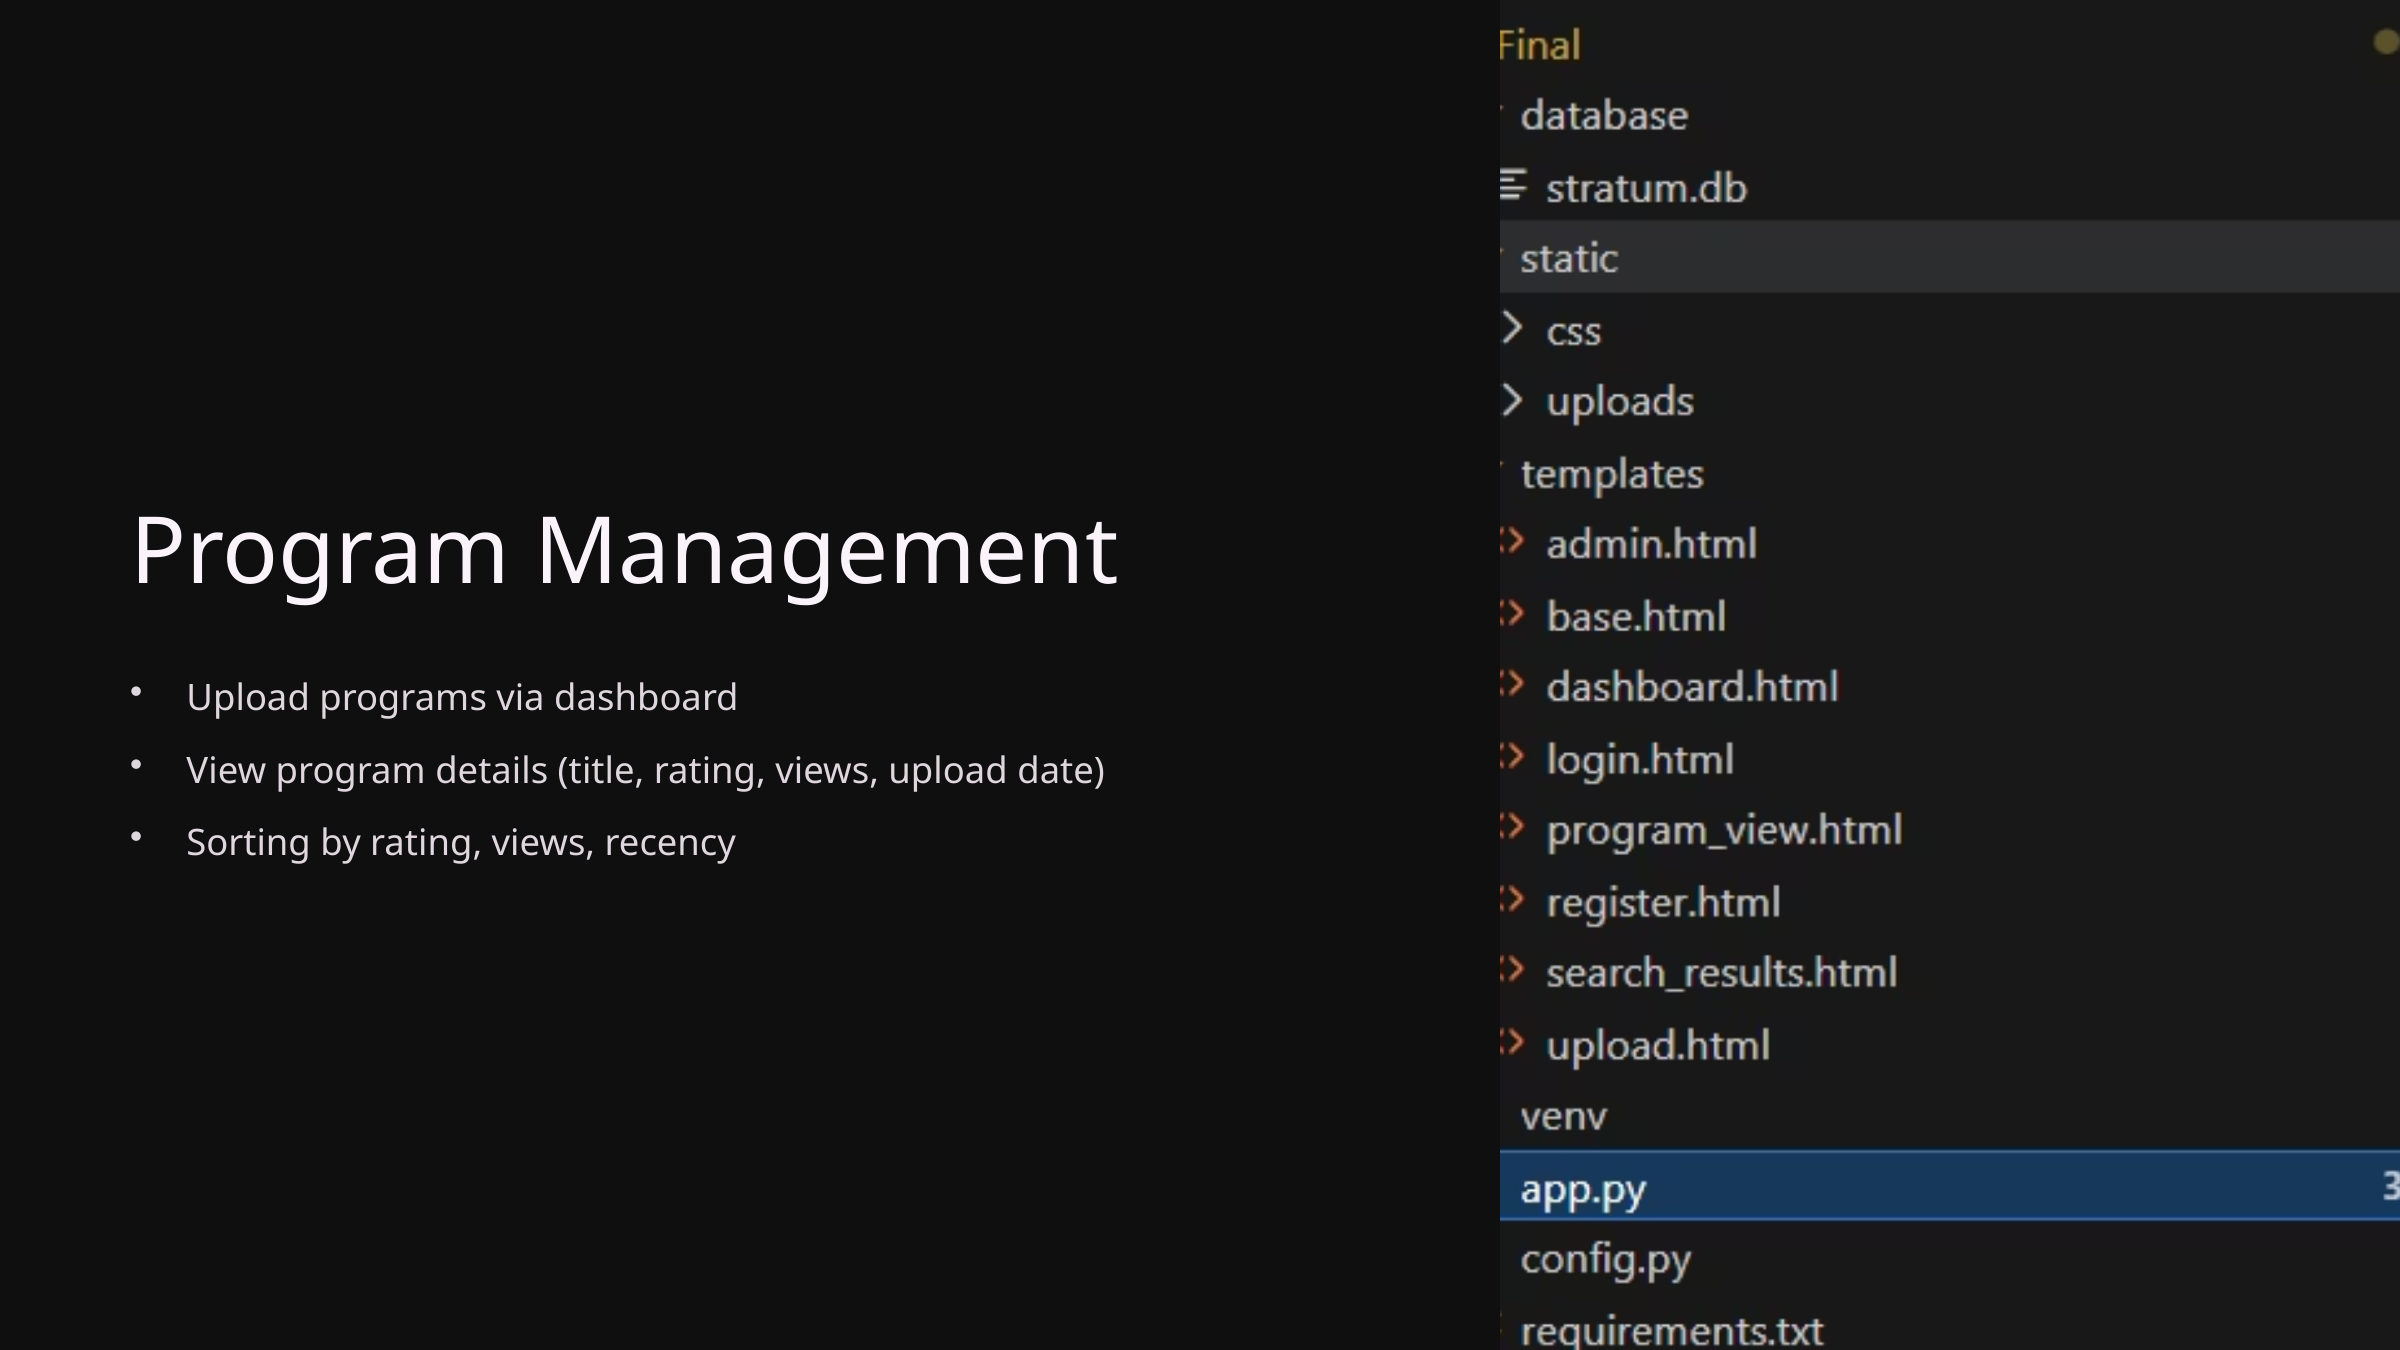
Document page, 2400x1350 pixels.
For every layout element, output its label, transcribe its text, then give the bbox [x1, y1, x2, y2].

text_box Program Management [130, 486, 1135, 603]
text_box Sorting by rating, views, recency [130, 803, 1370, 864]
text_box View program details (title, rating, views, upload date) [130, 731, 1370, 791]
picture [1499, 0, 2400, 1350]
text_box Upload programs via dashboard [130, 658, 1370, 719]
